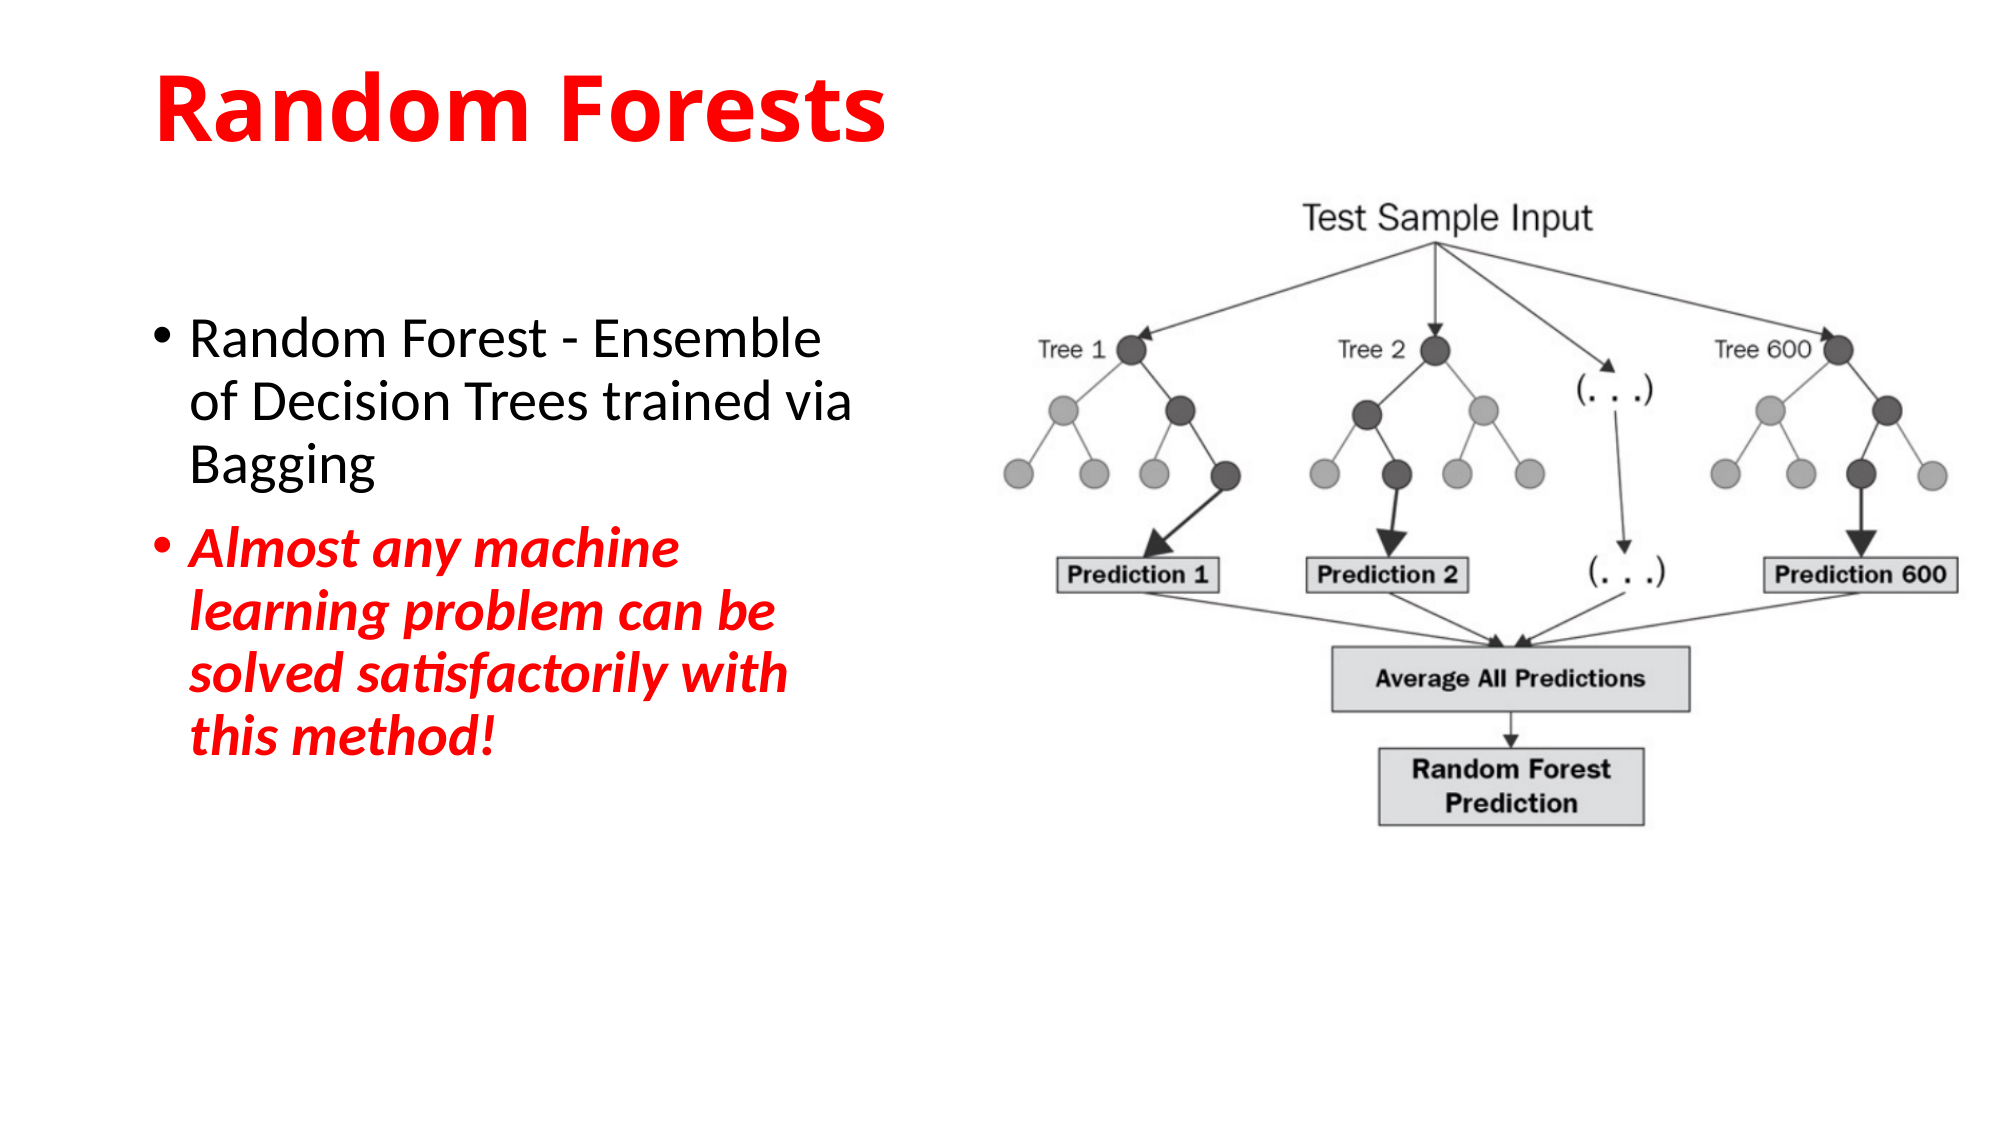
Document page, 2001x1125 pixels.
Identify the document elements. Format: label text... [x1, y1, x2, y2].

list Random Forest - Ensemble of Decision Trees trained via Bagging Almost any machine learning problem can be solved satisfactorily with this method! [137, 299, 872, 1014]
picture [975, 180, 2000, 846]
title Random Forests [137, 3, 1863, 221]
